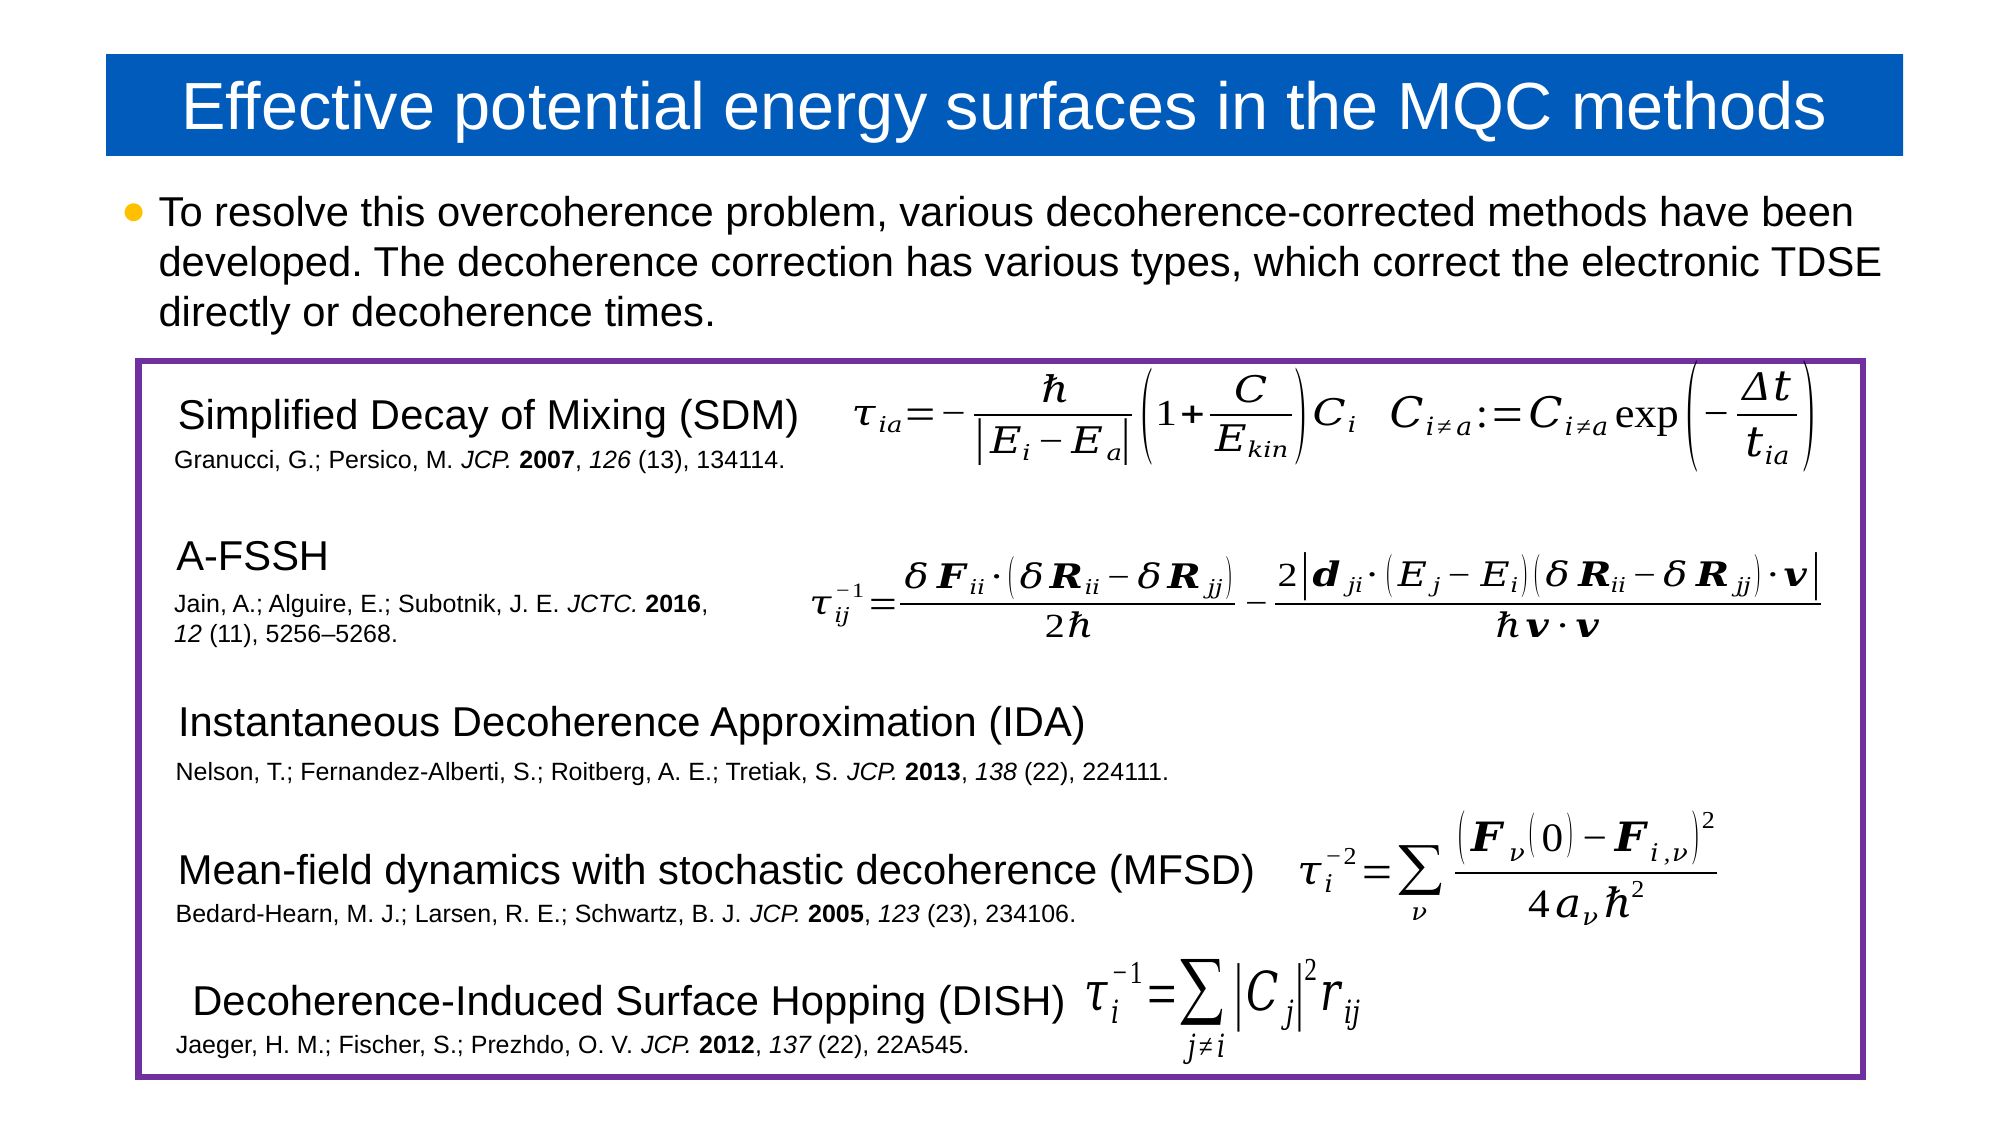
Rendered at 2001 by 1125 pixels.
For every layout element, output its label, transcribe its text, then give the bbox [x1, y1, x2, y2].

text_box Mean-field dynamics with stochastic decoherence (MFSD) [163, 835, 1271, 901]
text_box Jaeger, H. M.; Fischer, S.; Prezhdo, O. V. JCP. 2012, 137 (22), 22A545. [161, 1021, 1161, 1067]
text_box [137, 359, 1864, 1078]
text_box Granucci, G.; Persico, M. JCP. 2007, 126 (13), 134114. [159, 436, 940, 481]
text_box Bedard-Hearn, M. J.; Larsen, R. E.; Schwartz, B. J. JCP. 2005, 123 (23), 234106. [160, 889, 1161, 935]
text_box Nelson, T.; Fernandez-Alberti, S.; Roitberg, A. E.; Tretiak, S. JCP. 2013, 138 (22), 224111. [160, 747, 1204, 793]
text_box Jain, A.; Alguire, E.; Subotnik, J. E. JCTC. 2016, 12 (11), 5256–5268. [159, 580, 746, 656]
title Effective potential energy surfaces in the MQC methods [106, 37, 1904, 177]
list To resolve this overcoherence problem, various decoherence-corrected methods have been developed. The decoherence correction has various types, which correct the electronic TDSE directly or decoherence times. [106, 177, 1904, 1083]
text_box Decoherence-Induced Surface Hopping (DISH) [177, 966, 1082, 1021]
text_box Instantaneous Decoherence Approximation (IDA) [163, 686, 1102, 747]
